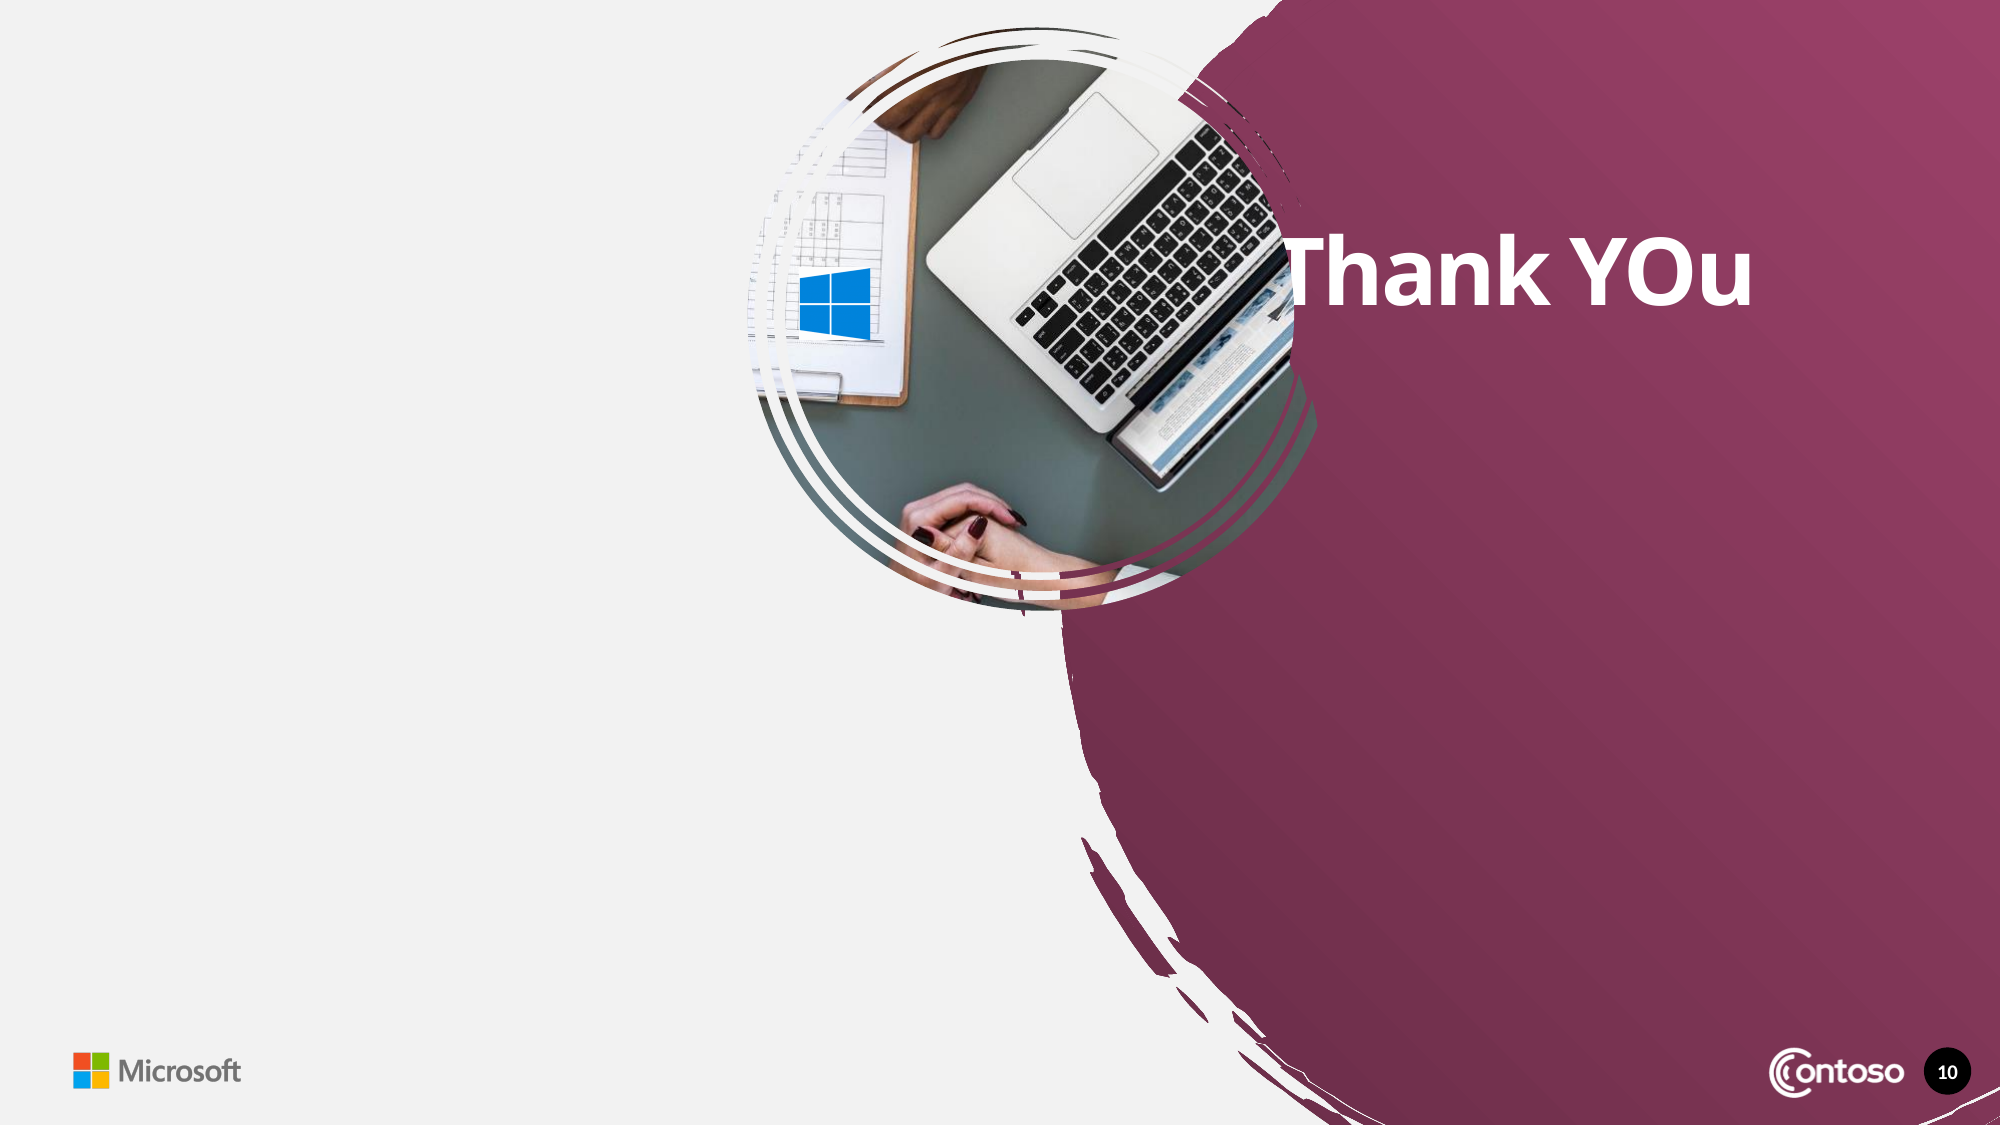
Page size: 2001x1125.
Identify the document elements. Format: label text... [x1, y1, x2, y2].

slide_number 10 [1923, 1047, 1972, 1095]
picture [62, 1017, 252, 1124]
picture [1764, 1043, 1909, 1099]
picture [747, 27, 1318, 611]
title Thank YOu [1318, 208, 1757, 327]
